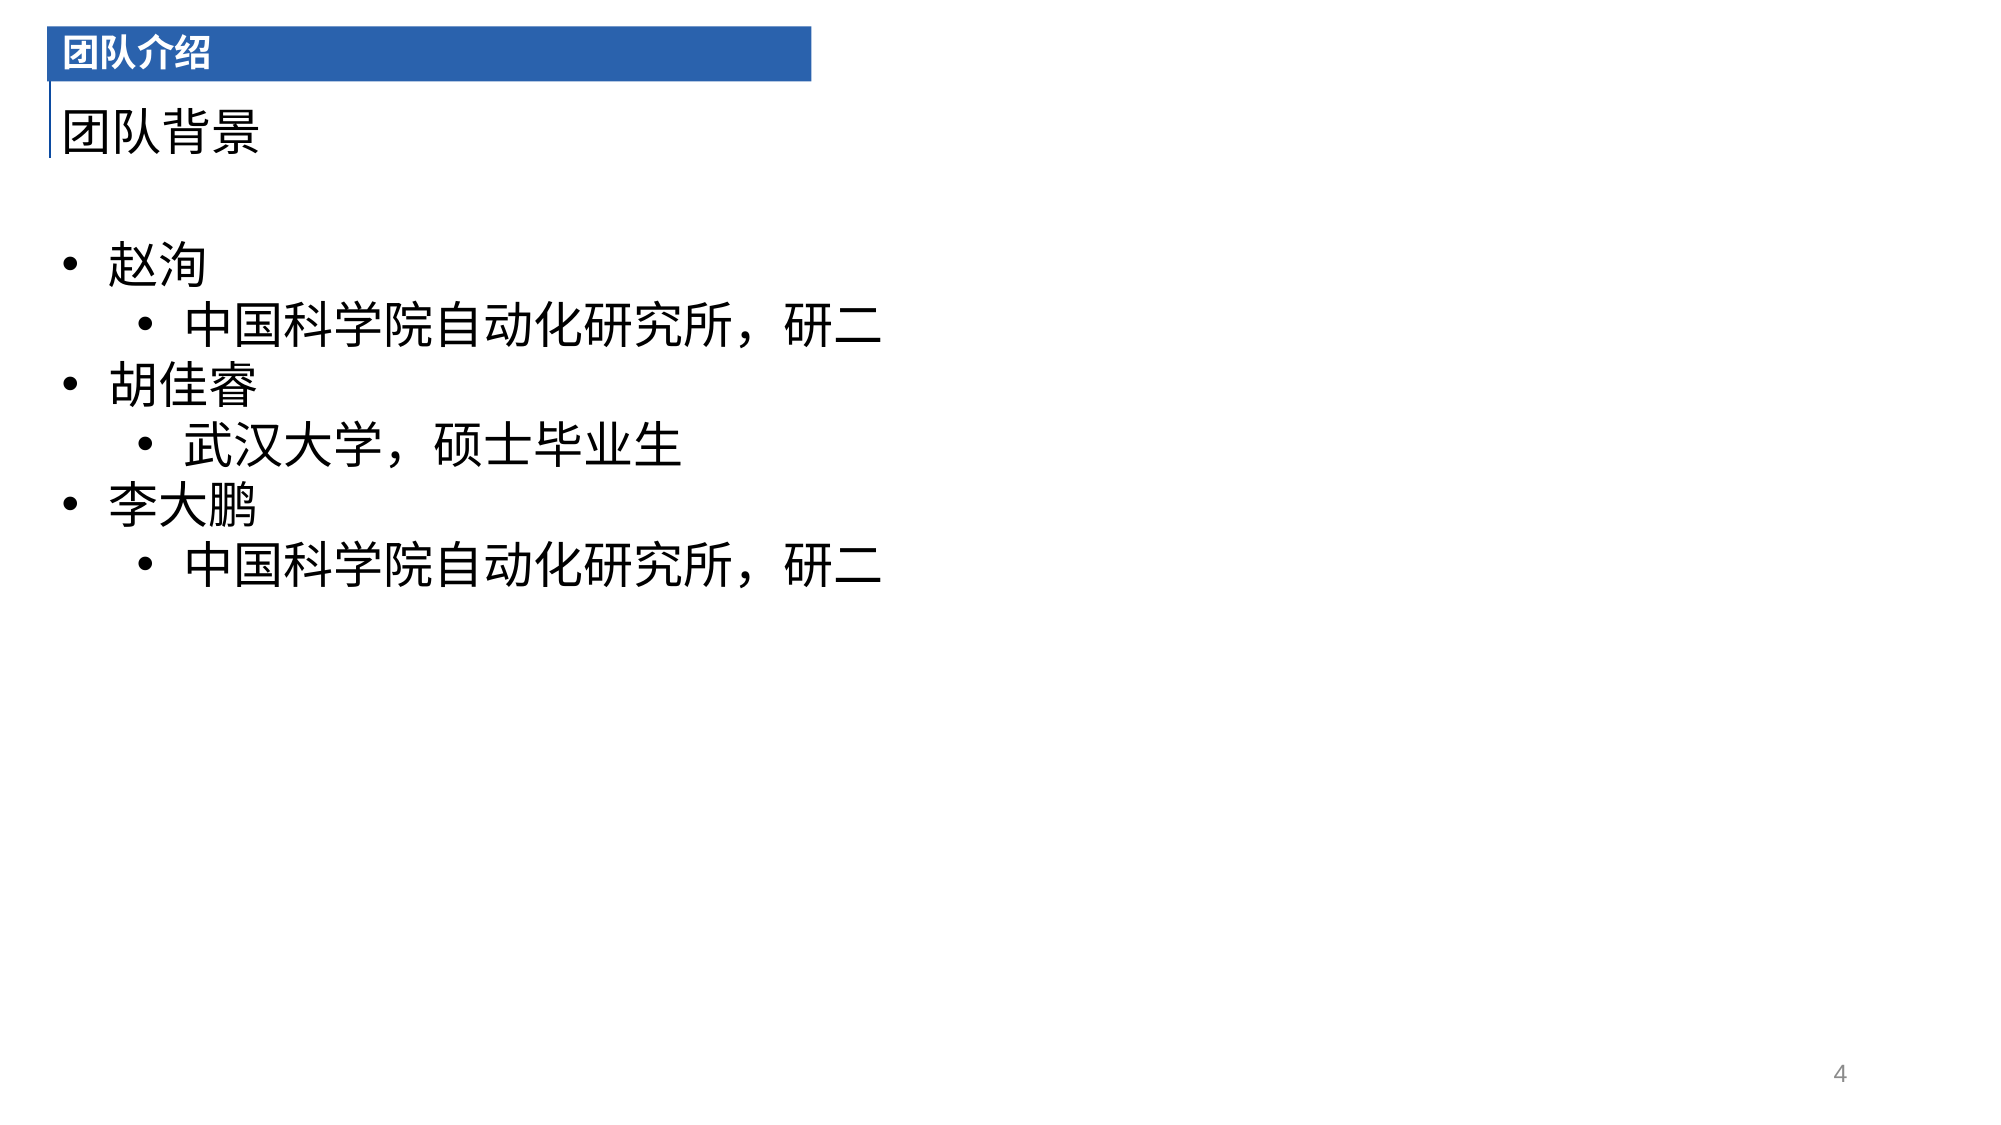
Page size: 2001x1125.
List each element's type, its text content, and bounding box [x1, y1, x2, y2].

text_box 团队背景 [47, 93, 1586, 168]
list 团队介绍 [47, 26, 812, 82]
slide_number 4 [1412, 1042, 1863, 1103]
text_box 赵洵 中国科学院自动化研究所，研二 胡佳睿 武汉大学，硕士毕业生 李大鹏 中国科学院自动化研究所，研二 [46, 226, 1048, 601]
